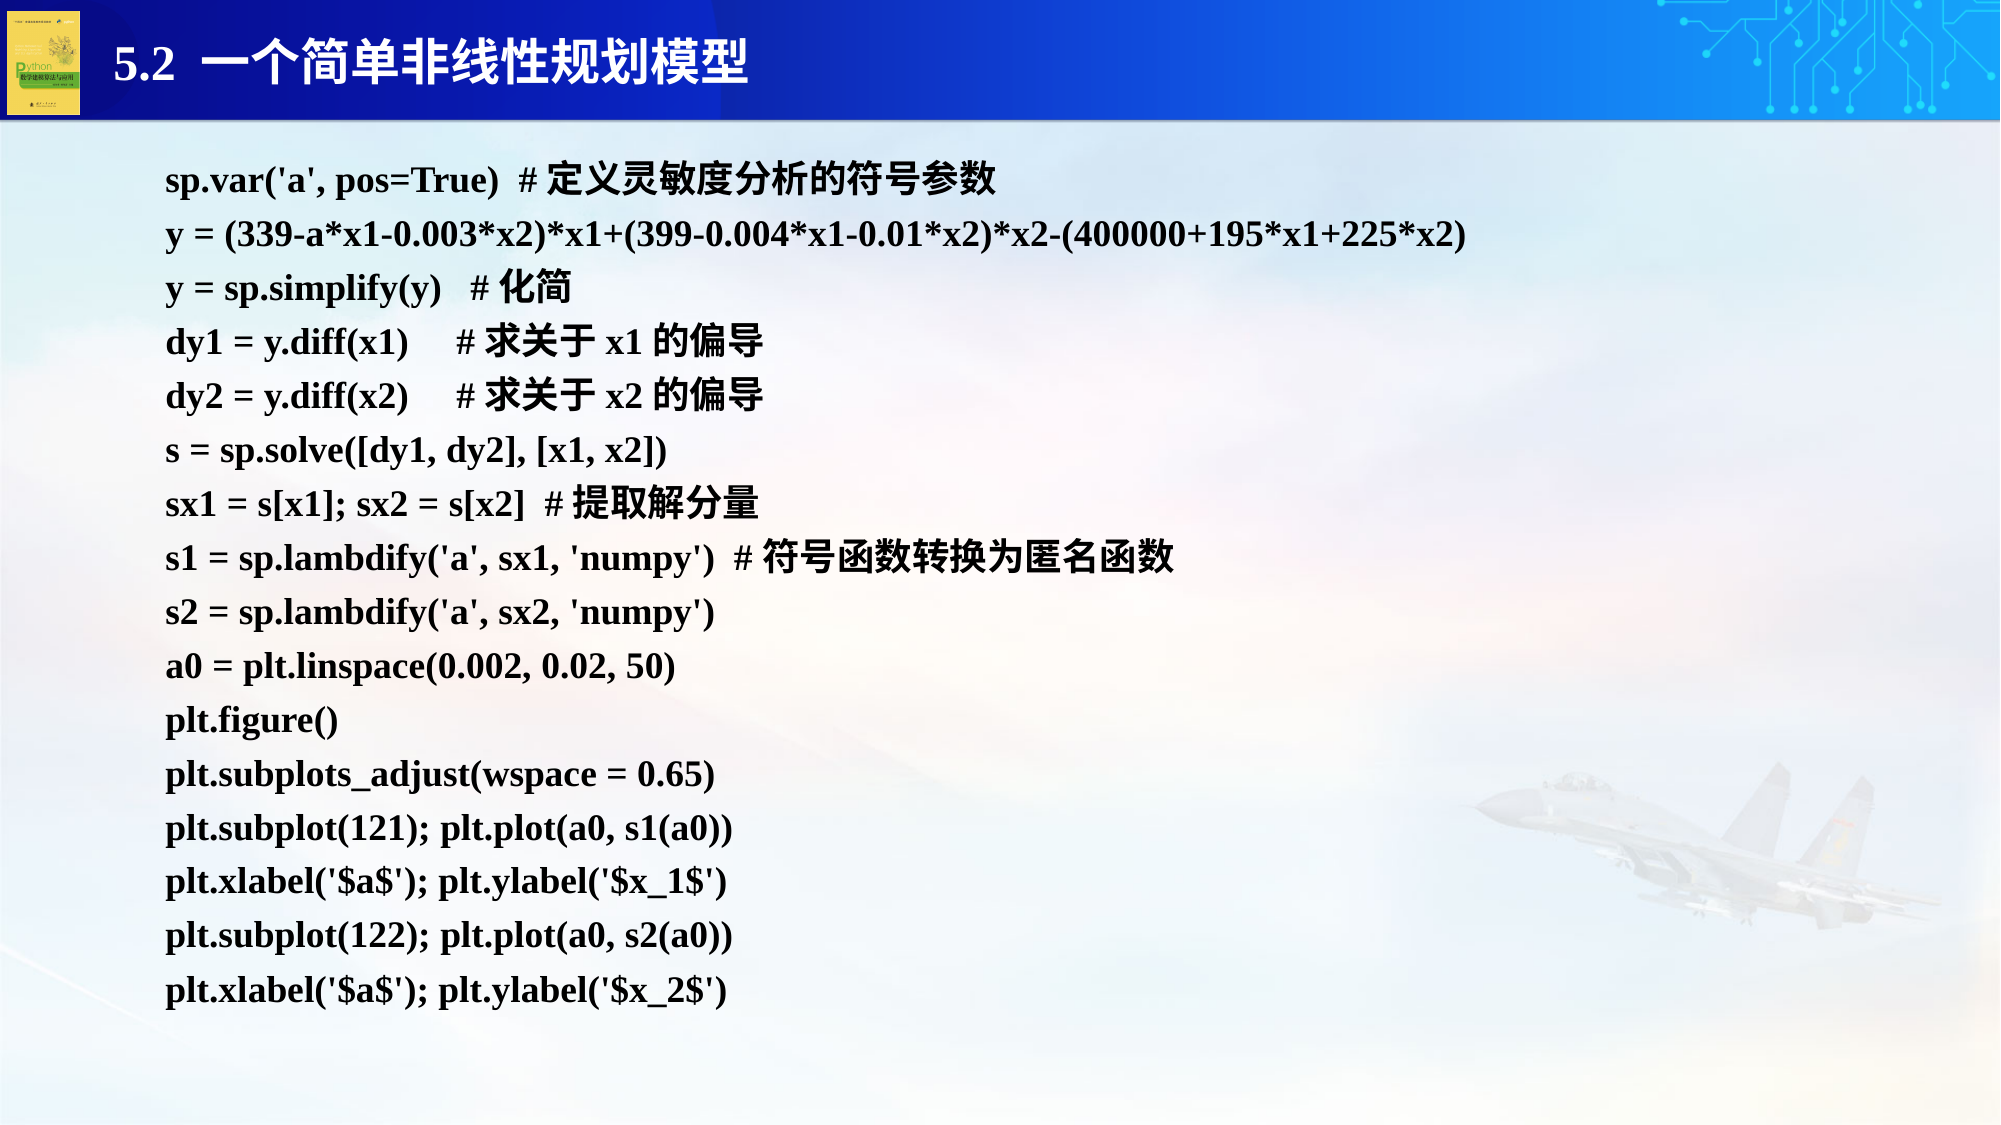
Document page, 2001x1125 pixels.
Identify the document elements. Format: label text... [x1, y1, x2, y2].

picture [0, 0, 2000, 1125]
list sp.var('a', pos=True) #定义灵敏度分析的符号参数 y = (339-a*x1-0.003*x2)*x1+(399-0.004*x1-0.01*x2)*x2-(400000+195*x1+225*x2) y = sp.simplify(y) #化简 dy1 = y.diff(x1) #求关于x1的偏导 dy2 = y.diff(x2) #求关于x2的偏导 s = sp.solve([dy1, dy2], [x1, x2]) sx1 = s[x1]; sx2 = s[x2] #提取解分量 s1 = sp.lambdify('a', sx1, 'numpy') #符号函数转换为匿名函数 s2 = sp.lambdify('a', sx2, 'numpy') a0 = plt.linspace(0.002, 0.02, 50) plt.figure() plt.subplots_adjust(wspace = 0.65) plt.subplot(121); plt.plot(a0, s1(a0)) plt.xlabel('$a$'); plt.ylabel('$x_1$') plt.subplot(122); plt.plot(a0, s2(a0)) plt.xlabel('$a$'); plt.ylabel('$x_2$') [106, 138, 1951, 1032]
